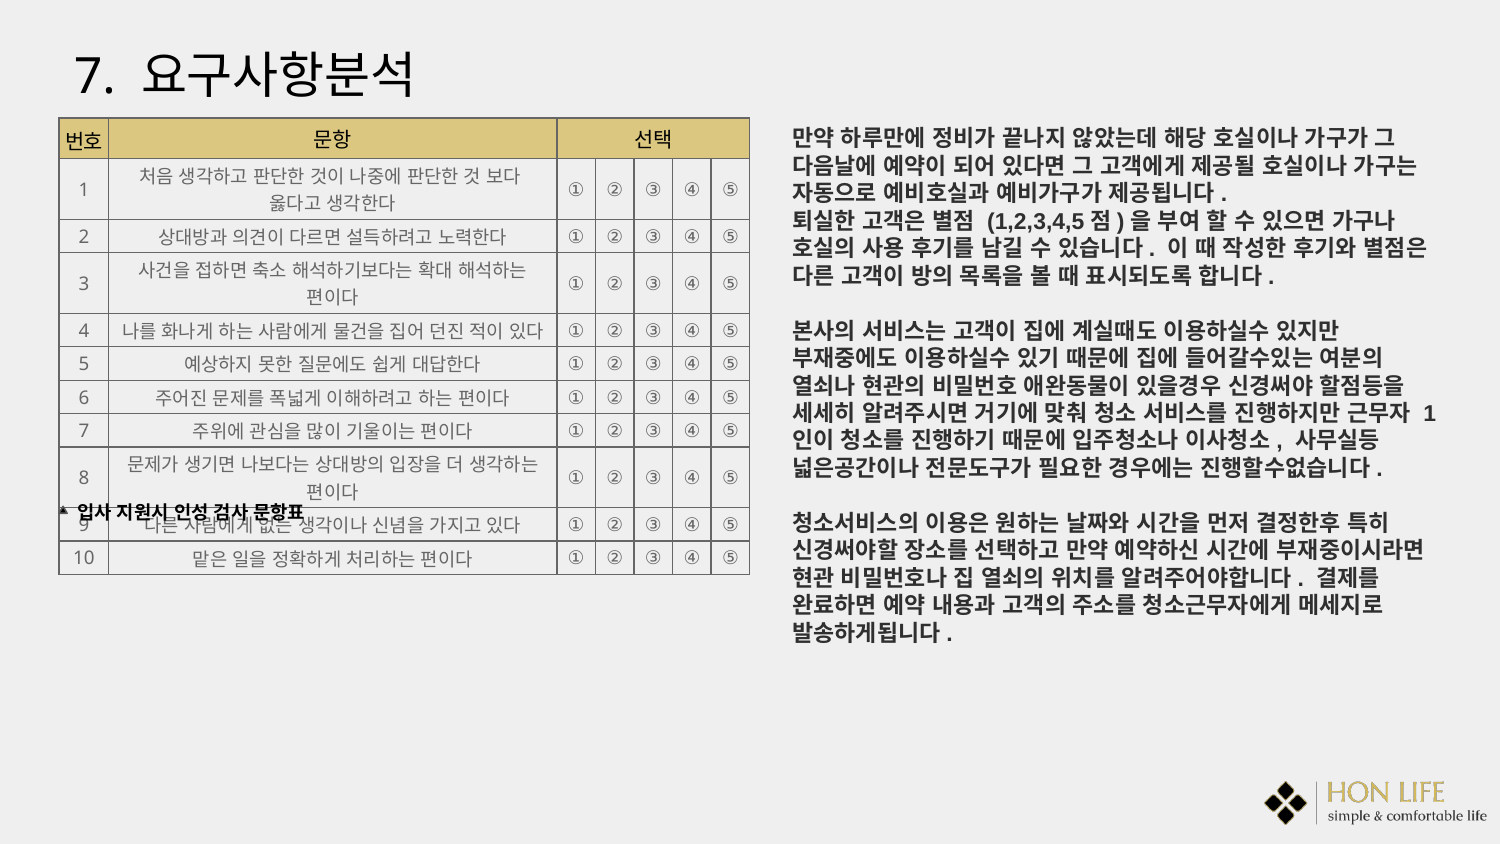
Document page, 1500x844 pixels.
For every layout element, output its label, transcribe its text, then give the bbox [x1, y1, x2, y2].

table_cell 맡은 일을 정확하게 처리하는 편이다 [109, 542, 556, 574]
table_cell ③ [635, 253, 672, 313]
table_cell ② [596, 381, 633, 413]
table_cell ② [596, 414, 633, 446]
table_cell ② [596, 347, 633, 380]
table_cell ① [558, 381, 595, 413]
table_cell 사건을 접하면 축소 해석하기보다는 확대 해석하는 편이다 [109, 253, 556, 313]
table_cell ① [558, 508, 595, 540]
table_cell ③ [635, 314, 672, 346]
table_header 선택 [558, 119, 749, 158]
table_cell ② [596, 220, 633, 252]
table_cell ⑤ [712, 347, 749, 380]
table_cell ② [596, 508, 633, 540]
table_cell ⑤ [712, 253, 749, 313]
table_cell 1 [60, 159, 108, 219]
table_cell ⑤ [712, 542, 749, 574]
table_cell 예상하지 못한 질문에도 쉽게 대답한다 [109, 347, 556, 380]
table_cell ④ [673, 508, 710, 540]
table_cell 8 [60, 448, 108, 507]
table_cell 3 [60, 253, 108, 313]
table_cell ③ [635, 347, 672, 380]
table_cell ① [558, 159, 595, 219]
table_cell ④ [673, 347, 710, 380]
table_cell 다른 사람에게 없는 생각이나 신념을 가지고 있다 [109, 508, 556, 540]
table_cell ① [558, 414, 595, 446]
table_cell 처음 생각하고 판단한 것이 나중에 판단한 것 보다 옳다고 생각한다 [109, 159, 556, 219]
table_cell 7 [60, 414, 108, 446]
table_cell ⑤ [712, 314, 749, 346]
table_cell ⑤ [712, 220, 749, 252]
table_cell 상대방과 의견이 다르면 설득하려고 노력한다 [109, 220, 556, 252]
table_cell 2 [60, 220, 108, 252]
table_cell ④ [673, 220, 710, 252]
table_cell 4 [60, 314, 108, 346]
table_cell ③ [635, 220, 672, 252]
table_cell 문제가 생기면 나보다는 상대방의 입장을 더 생각하는 편이다 [109, 448, 556, 507]
table_cell ③ [635, 381, 672, 413]
table_cell ④ [673, 381, 710, 413]
table_cell ① [558, 347, 595, 380]
table_cell ④ [673, 414, 710, 446]
table_cell ⑤ [712, 448, 749, 507]
picture [1244, 757, 1500, 844]
table_cell ⑤ [712, 381, 749, 413]
table_cell ② [596, 253, 633, 313]
table_cell ④ [673, 542, 710, 574]
text_box 입사 지원시 인성 검사 문항표 [62, 486, 378, 538]
table_cell ① [558, 314, 595, 346]
table_cell ④ [673, 314, 710, 346]
text_box 7. 요구사항분석 [59, 28, 539, 117]
table_cell ③ [635, 414, 672, 446]
table_cell 6 [60, 381, 108, 413]
table_cell ③ [635, 448, 672, 507]
table_header 문항 [109, 119, 556, 158]
table_cell ① [558, 220, 595, 252]
table_cell ③ [635, 508, 672, 540]
text_box [59, 506, 68, 514]
table_cell 나를 화나게 하는 사람에게 물건을 집어 던진 적이 있다 [109, 314, 556, 346]
table_cell ① [558, 253, 595, 313]
table_cell 10 [60, 542, 108, 574]
table_cell 5 [60, 347, 108, 380]
table_cell ② [596, 314, 633, 346]
table_cell ③ [635, 159, 672, 219]
table_cell ③ [635, 542, 672, 574]
table_cell ⑤ [712, 159, 749, 219]
table_header 번호 [60, 119, 108, 158]
table_cell ⑤ [712, 508, 749, 540]
table_cell ④ [673, 159, 710, 219]
table_cell ① [558, 448, 595, 507]
table_cell ② [596, 159, 633, 219]
table_cell ② [596, 448, 633, 507]
table_cell 주어진 문제를 폭넓게 이해하려고 하는 편이다 [109, 381, 556, 413]
text_box 만약 하루만에 정비가 끝나지 않았는데 해당 호실이나 가구가 그 다음날에 예약이 되어 있다면 그 고객에게 제공될 호실이나 가구는 자동으로 예비호실과 예비가구가 제공됩니다. 퇴실한 고객은 별점 (1,2,3,4,5점)을 부여 할 수 있으면 가구나 호실의 사용 후기를 남길 수 있습니다. 이 때 작성한 후기와 별점은 다른 고객이 방의 목록을 볼 때 표시되도록 합니다. 본사의 서비스는 고객이 집에 계실때도 이용하실수 있지만 부재중에도 이용하실수 있기 때문에 집에 들어갈수있는 여분의 열쇠나 현관의 비밀번호 애완동물이 있을경우 신경써야 할점등을 세세히 알려주시면 거기에 맞춰 청소 서비스를 진행하지만 근무자 1인이 청소를 진행하기 때문에 입주청소나 이사청소, 사무실등 넓은공간이나 전문도구가 필요한 경우에는 진행할수없습니다. 청소서비스의 이용은 원하는 날짜와 시간을 먼저 결정한후 특히 신경써야할 장소를 선택하고 만약 예약하신 시간에 부재중이시라면 현관 비밀번호나 집 열쇠의 위치를 알려주어야합니다. 결제를 완료하면 예약 내용과 고객의 주소를 청소근무자에게 메세지로 발송하게됩니다. [787, 119, 1441, 692]
table_cell ④ [673, 253, 710, 313]
table_cell ④ [673, 448, 710, 507]
table_cell ① [558, 542, 595, 574]
table_cell ⑤ [712, 414, 749, 446]
table_cell 주위에 관심을 많이 기울이는 편이다 [109, 414, 556, 446]
table_cell ② [596, 542, 633, 574]
